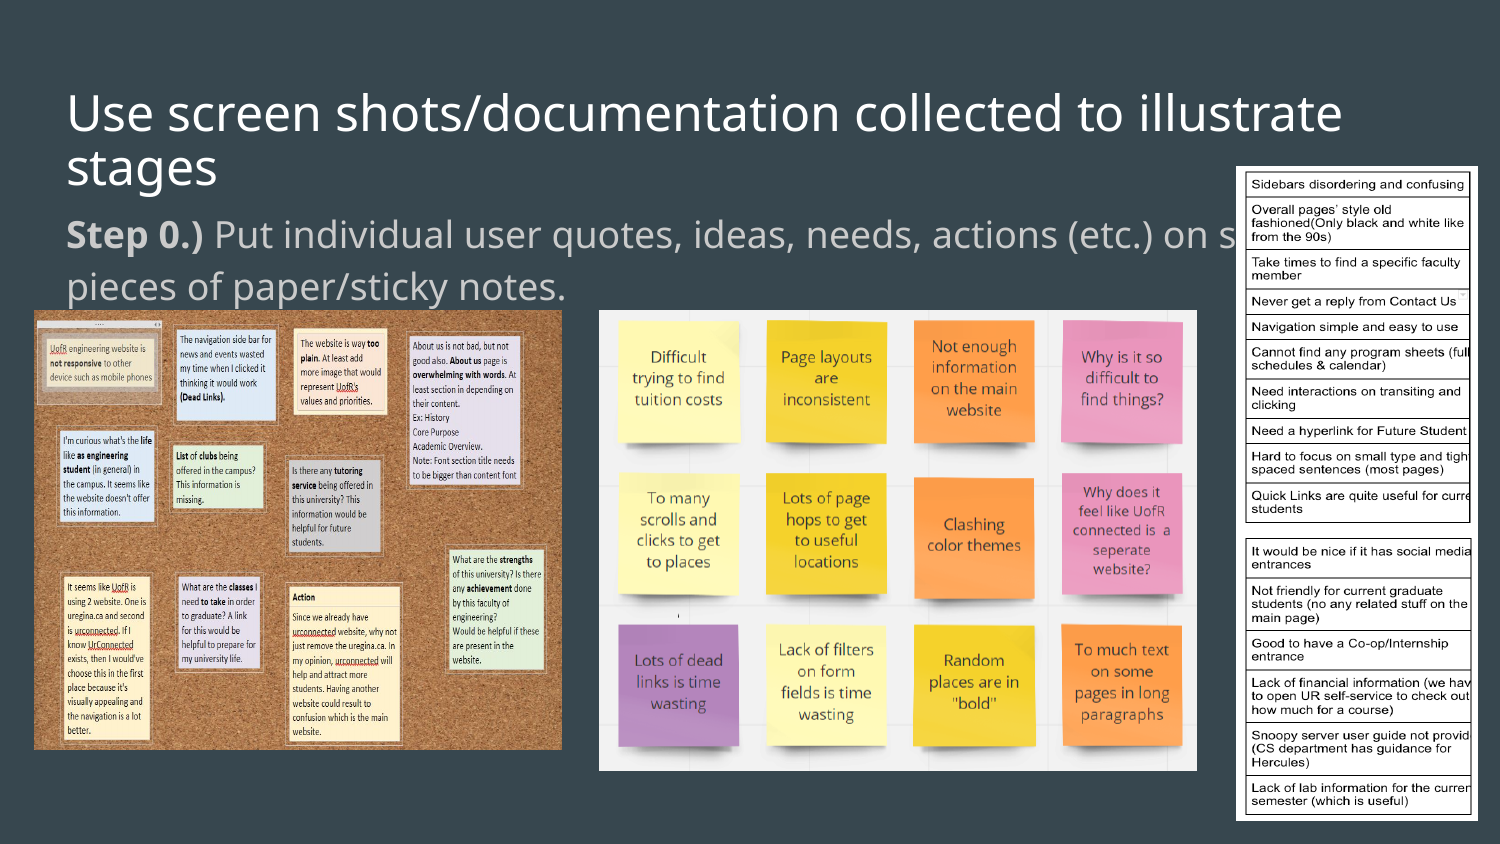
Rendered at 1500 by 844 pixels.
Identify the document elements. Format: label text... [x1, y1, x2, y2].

title Use screen shots/documentation collected to illustrate stages [51, 72, 1449, 167]
picture [599, 310, 1197, 771]
picture [34, 310, 562, 750]
list Step 0.) Put individual user quotes, ideas, needs, actions (etc.) on separate pieces of paper/sticky notes. [51, 189, 1230, 750]
picture [1235, 166, 1479, 821]
